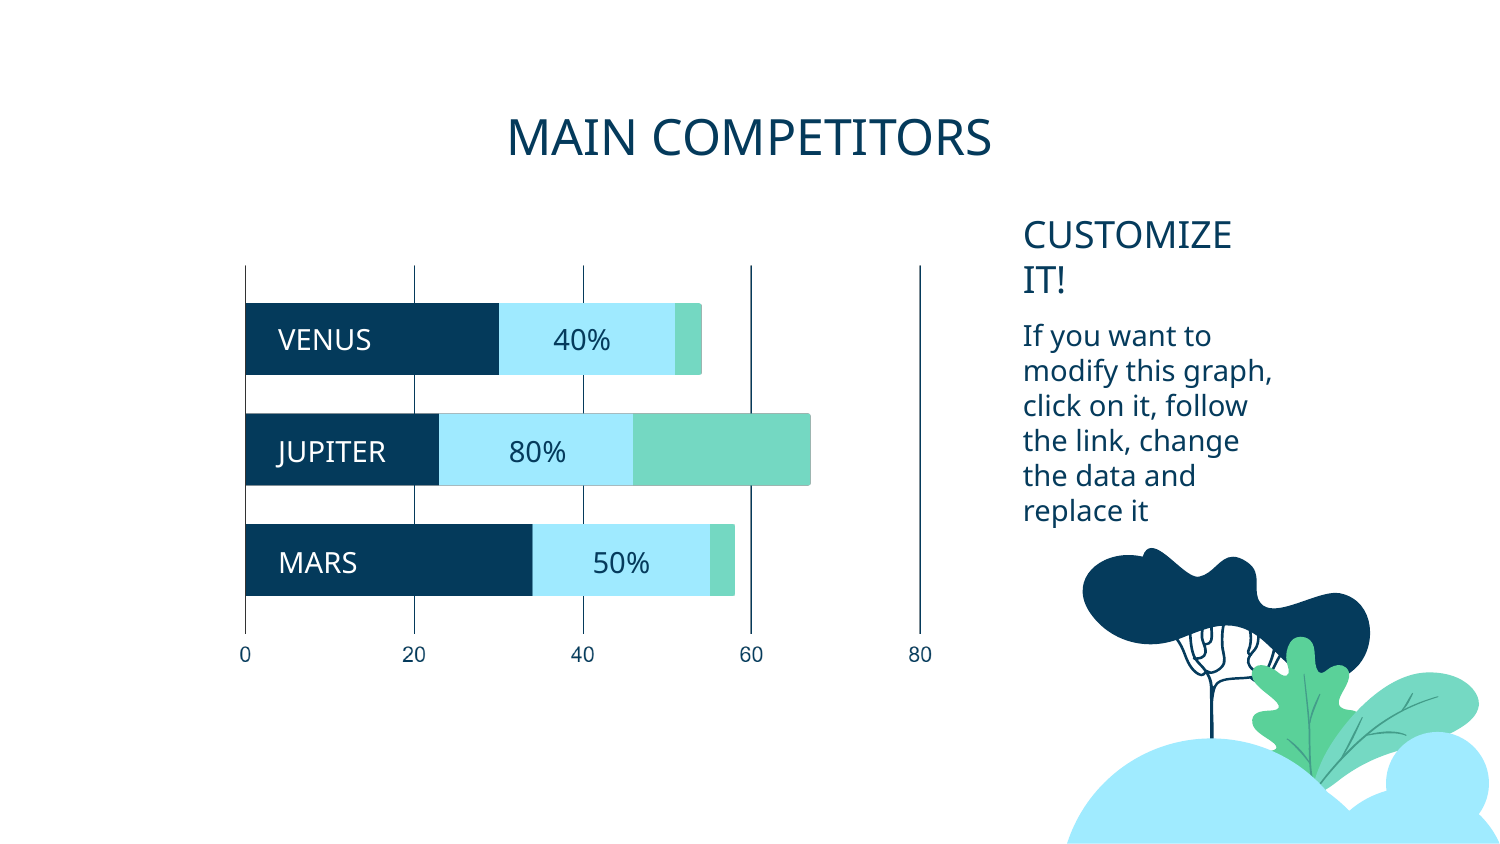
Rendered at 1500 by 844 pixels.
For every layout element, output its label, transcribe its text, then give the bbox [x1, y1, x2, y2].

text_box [1066, 547, 1500, 844]
picture [223, 243, 942, 688]
text_box If you want to modify this graph, click on it, follow the link, change the data and replace it [1007, 302, 1307, 502]
title MAIN COMPETITORS [117, 90, 1383, 185]
text_box CUSTOMIZE IT! [1007, 243, 1285, 317]
